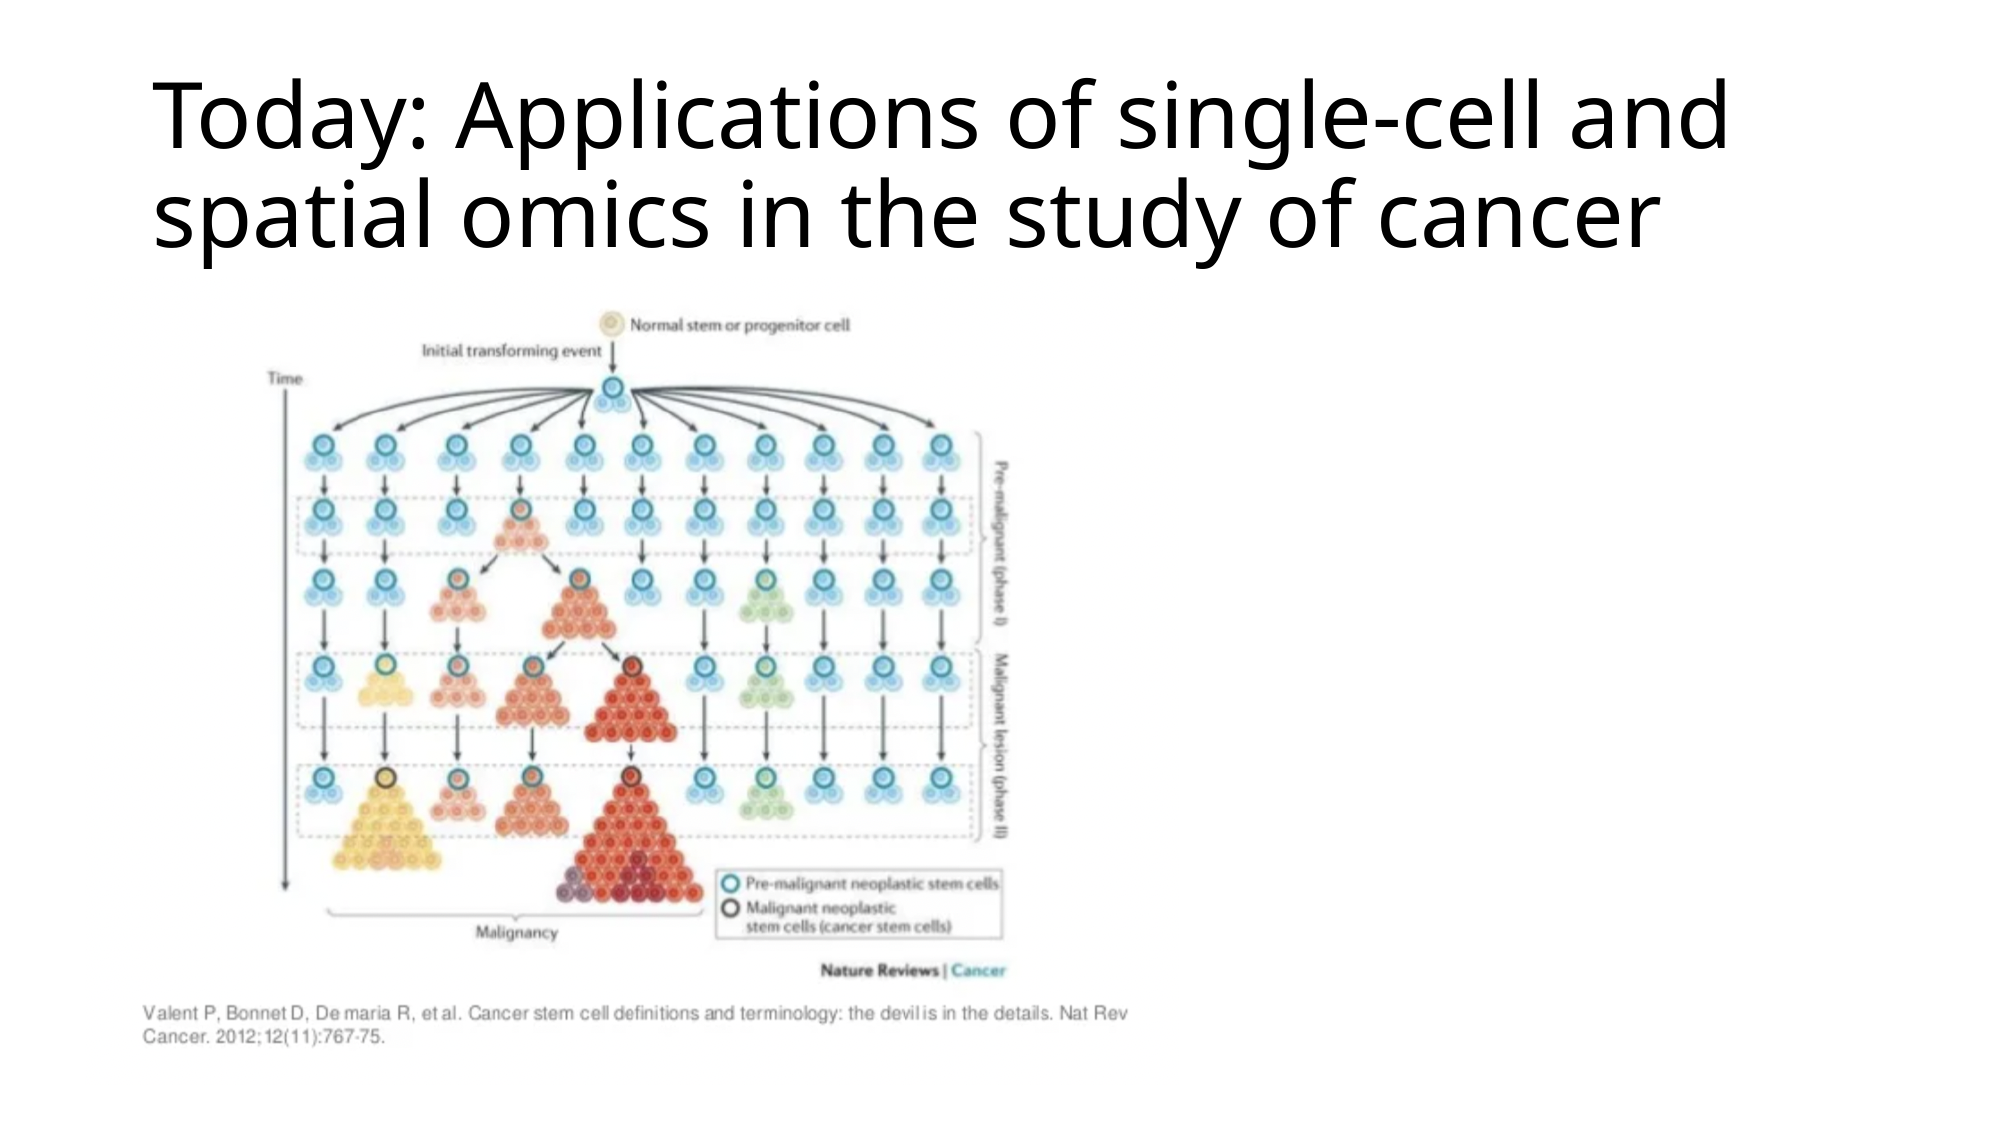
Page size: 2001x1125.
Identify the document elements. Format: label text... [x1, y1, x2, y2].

picture [85, 277, 1179, 1085]
title Today: Applications of single-cell and spatial omics in the study of cancer [137, 59, 1863, 278]
